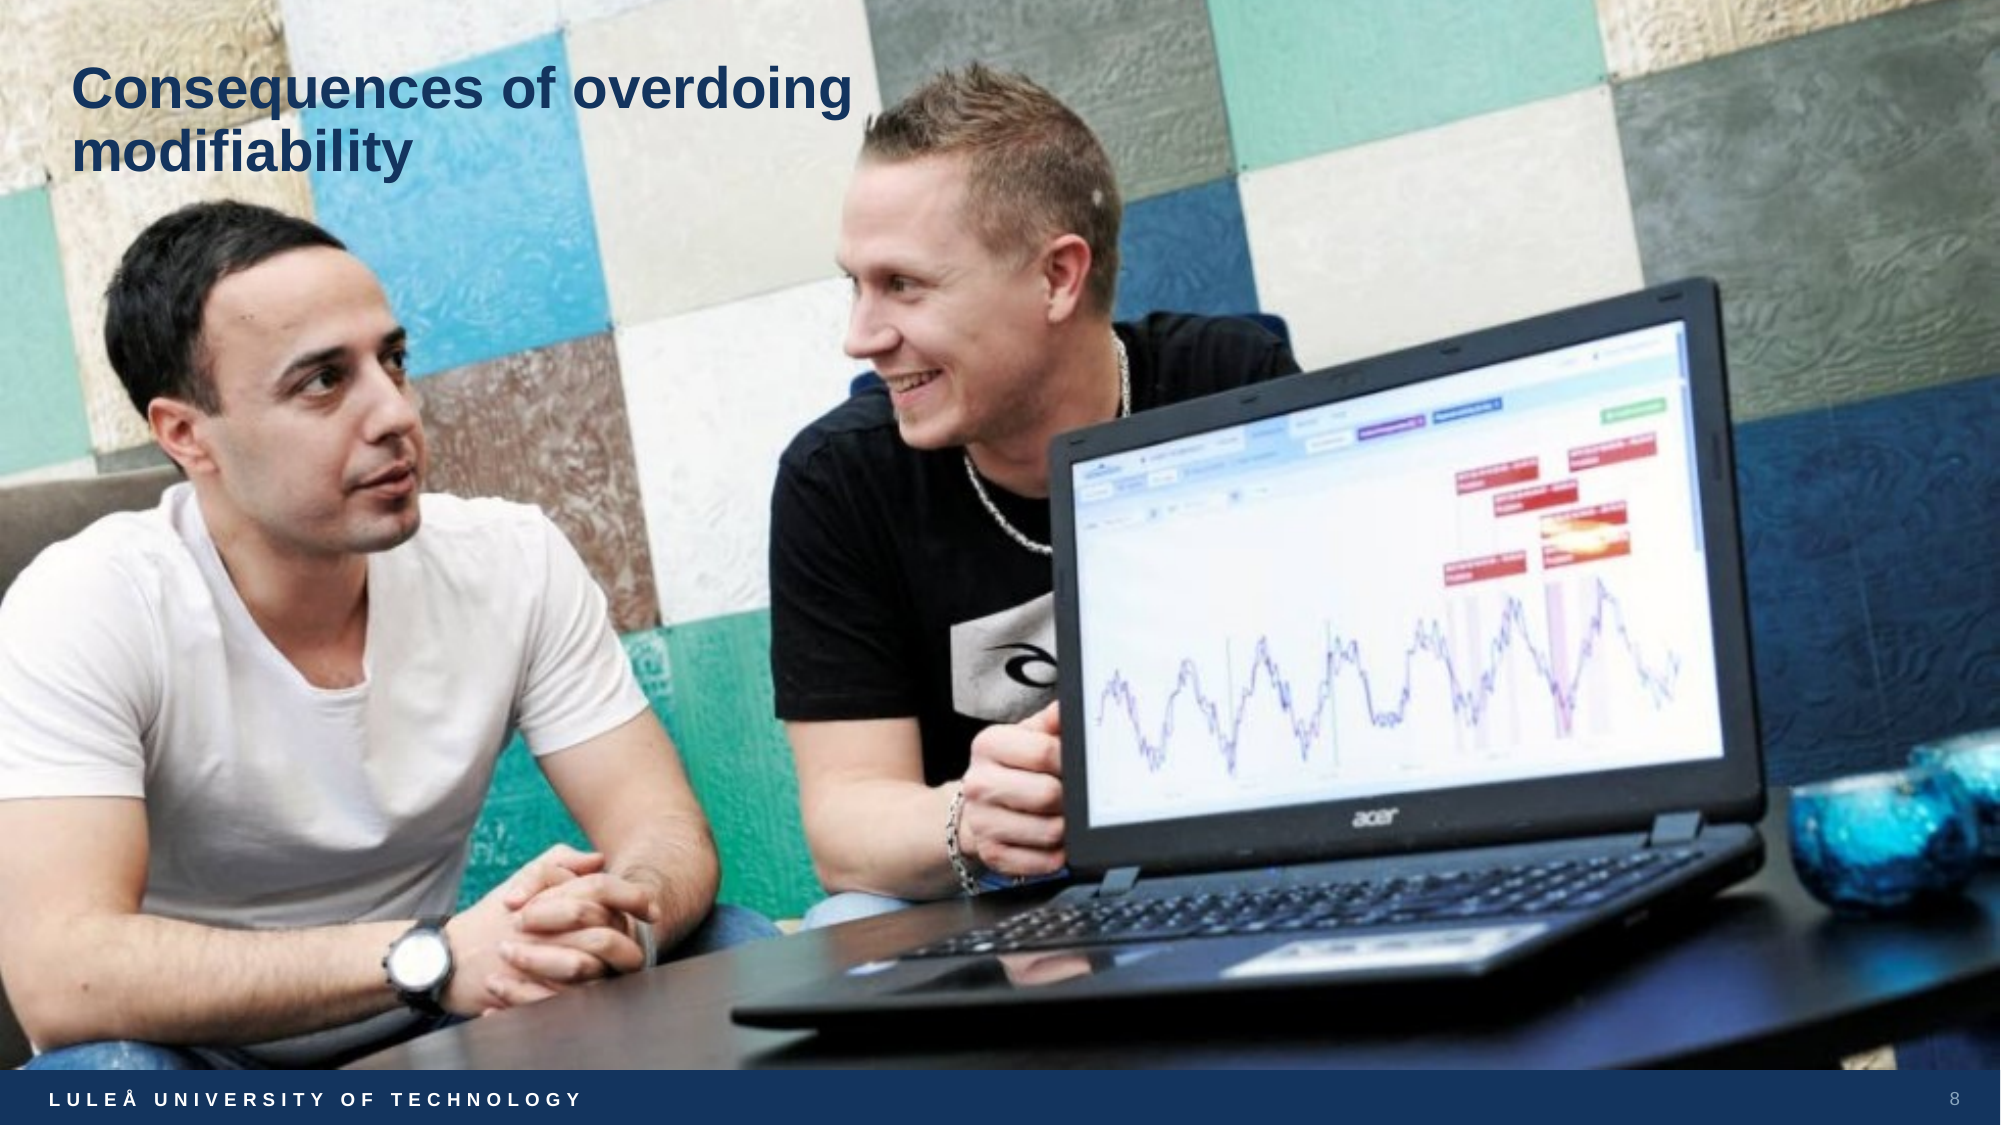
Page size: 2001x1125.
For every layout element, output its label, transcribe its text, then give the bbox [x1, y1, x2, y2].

picture [0, 0, 2000, 1070]
slide_number 8 [1909, 1070, 2000, 1125]
